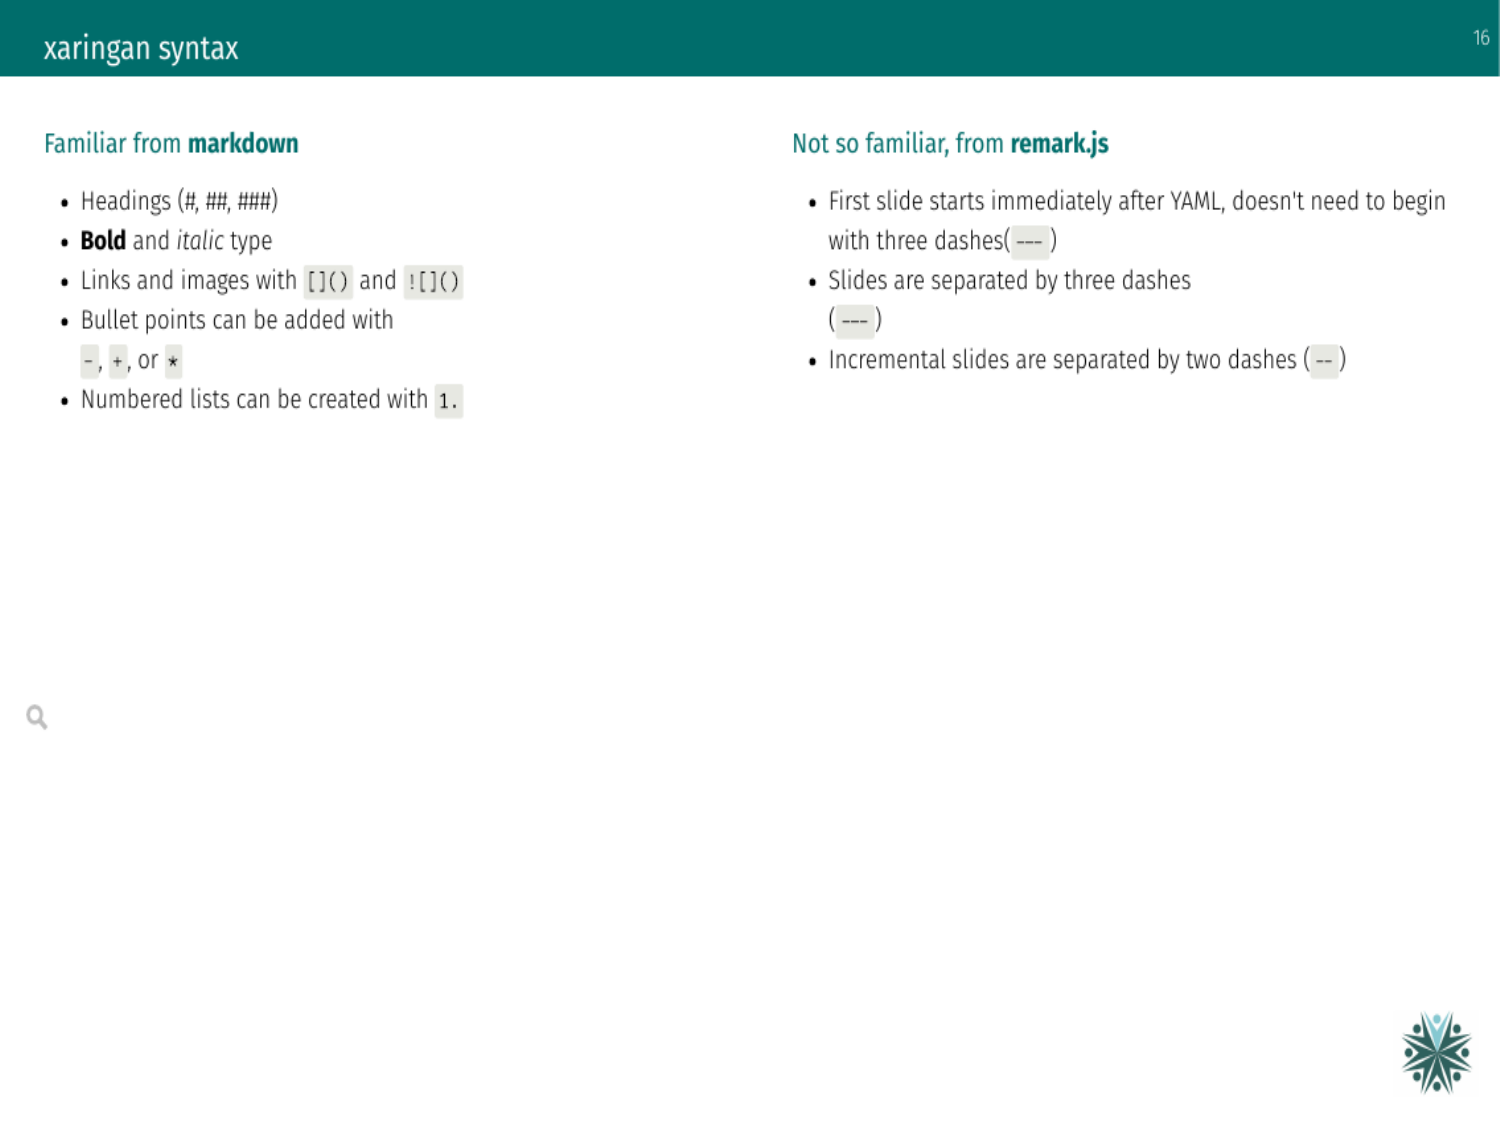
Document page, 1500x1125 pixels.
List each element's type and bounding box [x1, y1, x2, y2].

list [0, 0, 1500, 1125]
